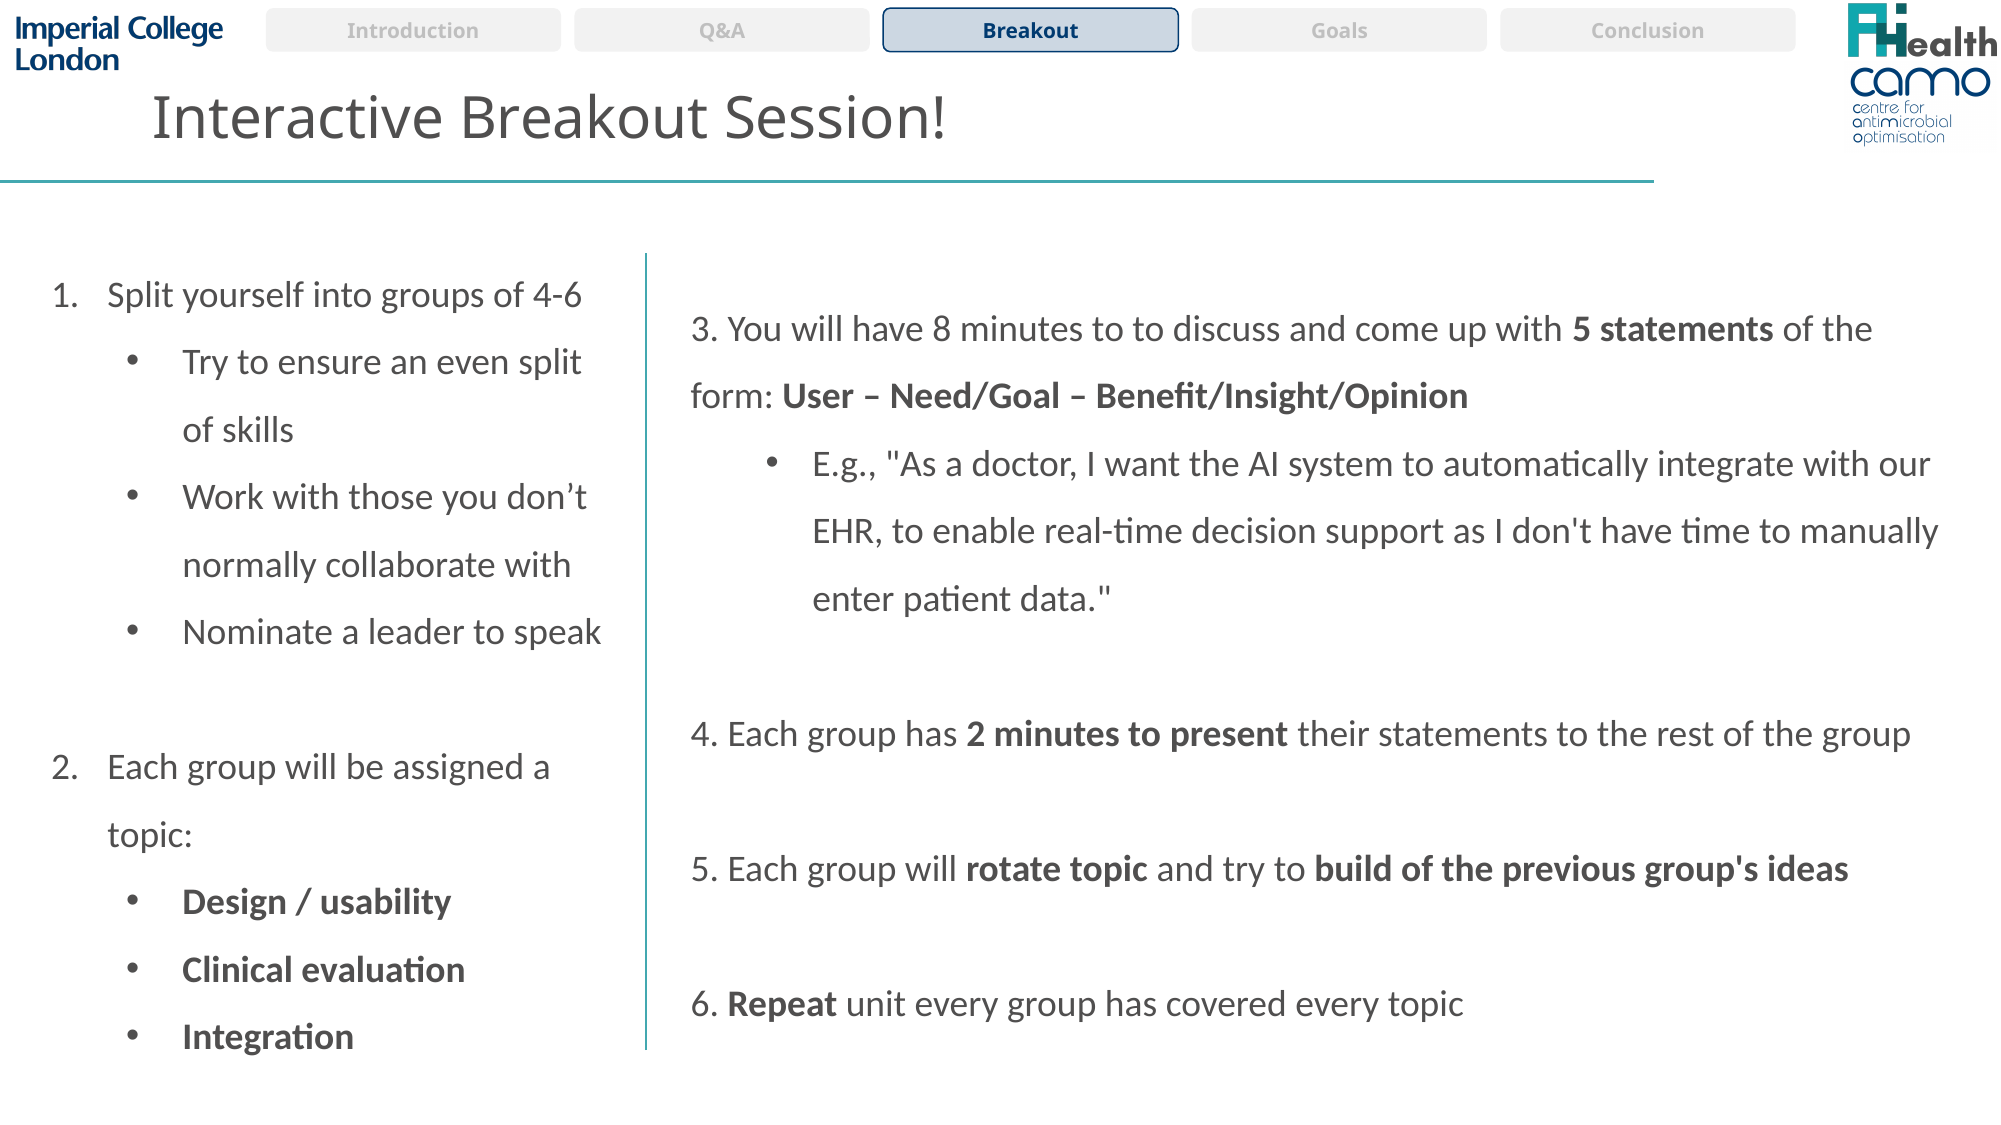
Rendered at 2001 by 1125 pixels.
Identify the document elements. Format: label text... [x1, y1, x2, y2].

text_box Split yourself into groups of 4-6 Try to ensure an even split of skills Work with those you don’t normally collaborate with Nominate a leader to speak Each group will be assigned a topic: Design / usability Clinical evaluation Integration [36, 239, 631, 1065]
text_box Introduction [265, 8, 562, 52]
text_box 3. You will have 8 minutes to to discuss and come up with 5 statements of the form: User – Need/Goal – Benefit/Insight/Opinion E.g., "As a doctor, I want the AI system to automatically integrate with our EHR, to enable real-time decision support as I don't have time to manually enter patient data." 4. Each group has 2 minutes to present their statements to the rest of the group 5. Each group will rotate topic and try to build of the previous group's ideas 6. Repeat unit every group has covered every topic [675, 273, 1964, 1031]
text_box Q&A [574, 8, 870, 52]
title Interactive Breakout Session! [137, 59, 1627, 181]
picture [0, 0, 239, 87]
text_box Goals [1191, 8, 1488, 52]
text_box Conclusion [1500, 8, 1796, 52]
text_box Breakout [883, 8, 1179, 52]
picture [1844, 0, 1997, 153]
